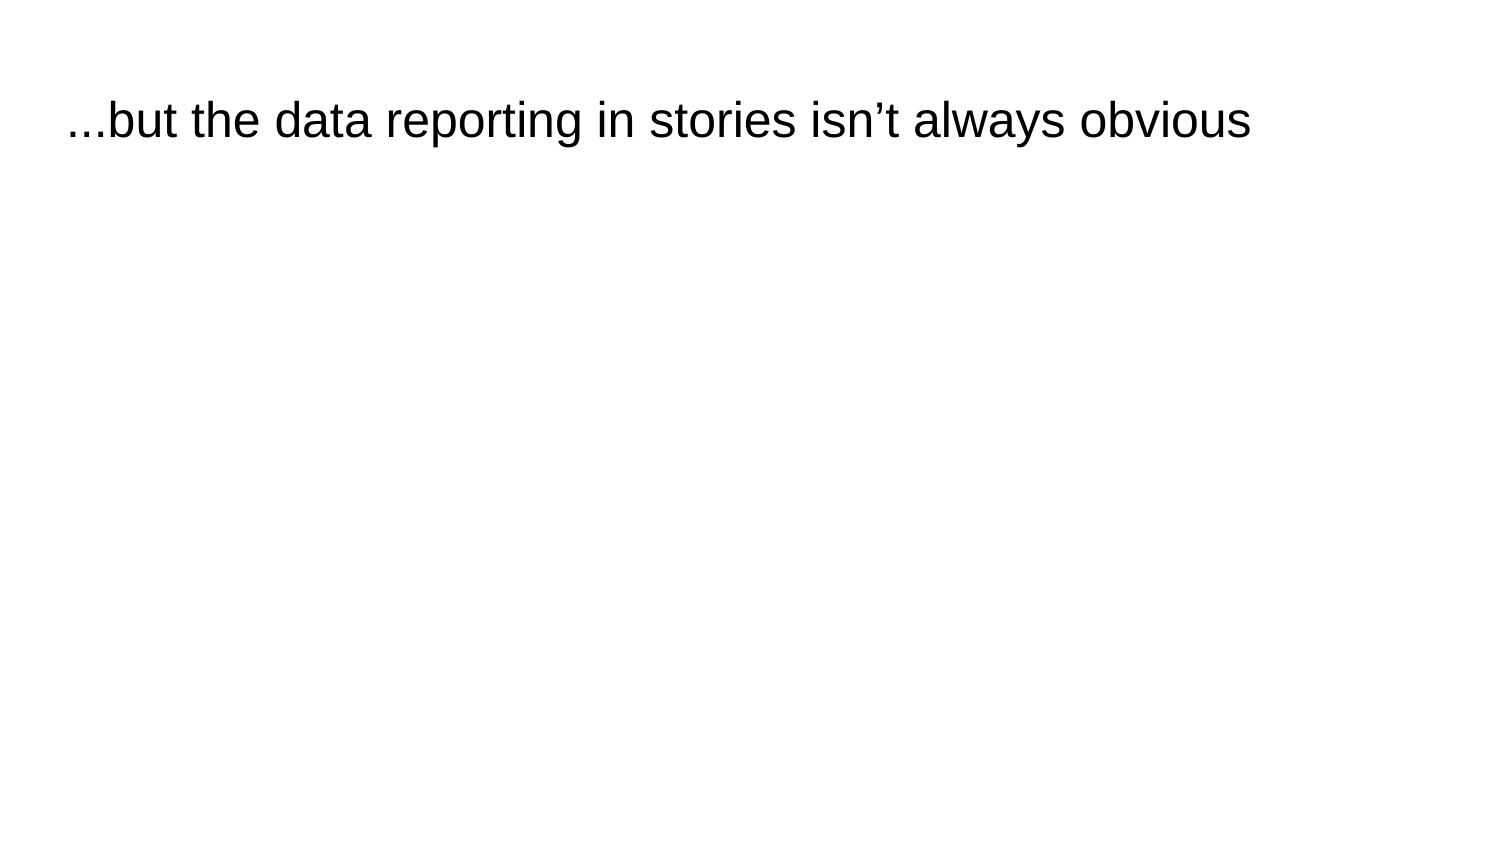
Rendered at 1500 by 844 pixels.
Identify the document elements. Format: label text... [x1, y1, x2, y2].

title ...but the data reporting in stories isn’t always obvious [51, 72, 1449, 167]
